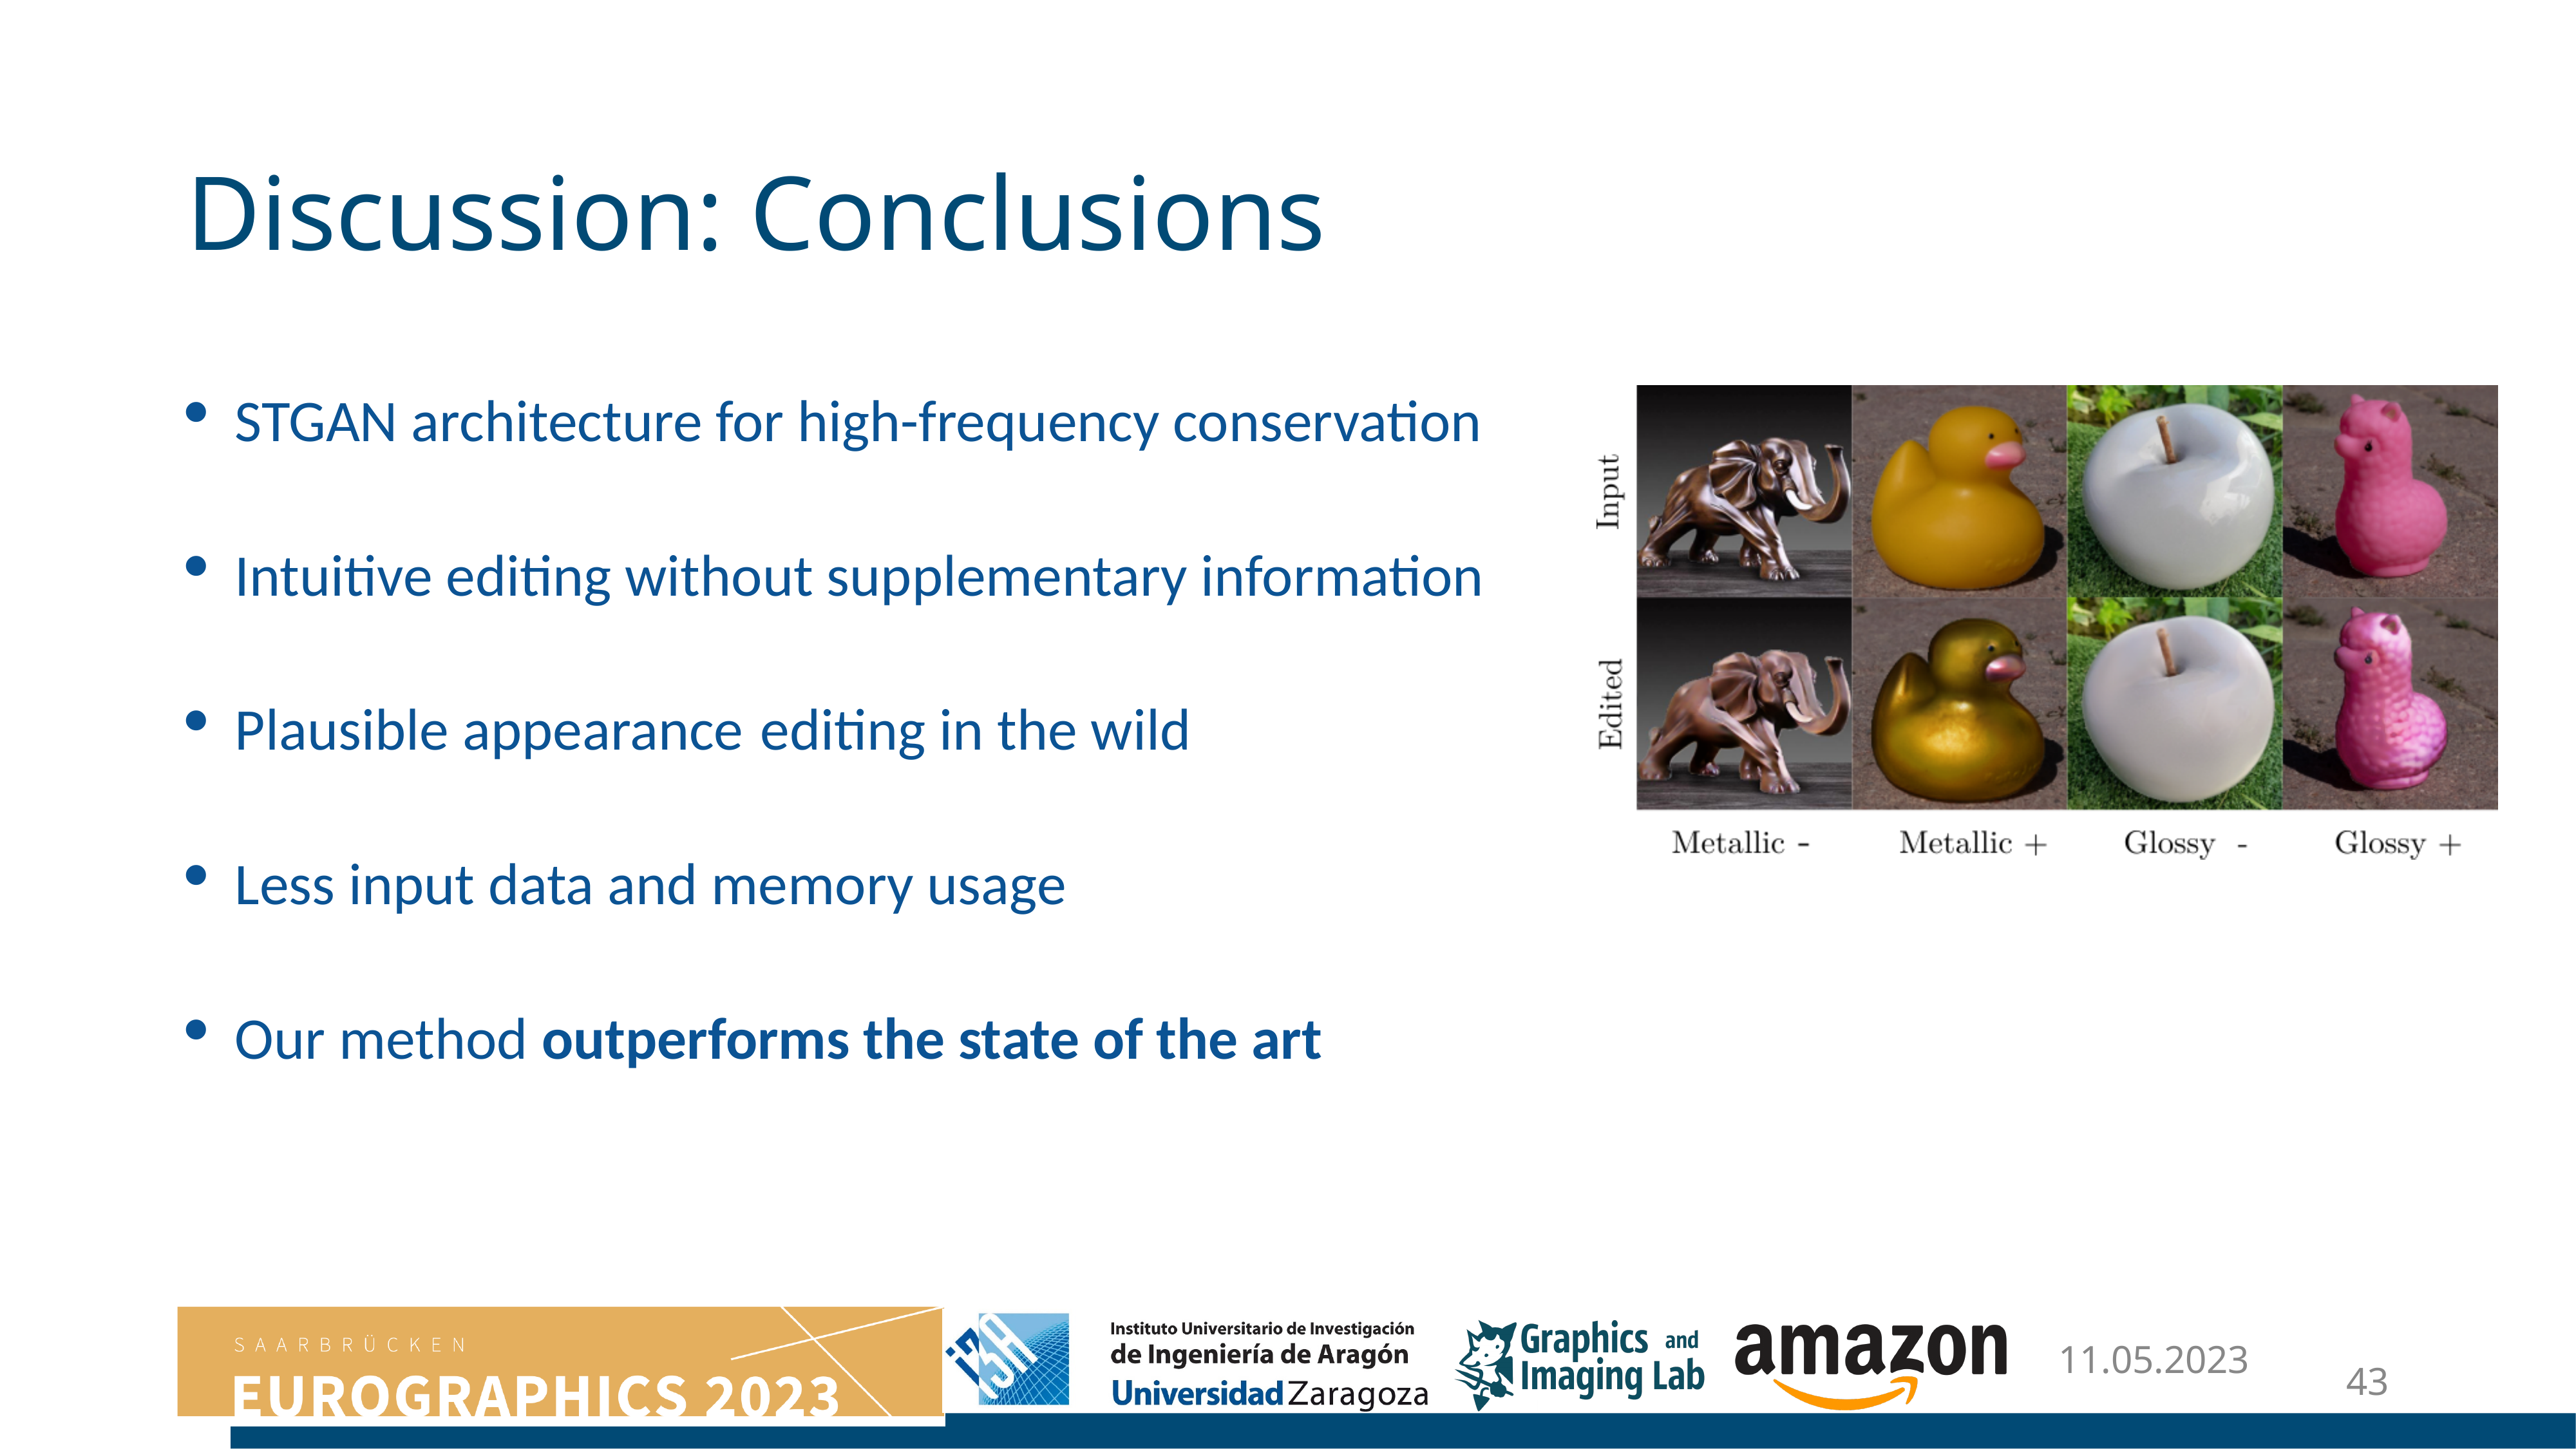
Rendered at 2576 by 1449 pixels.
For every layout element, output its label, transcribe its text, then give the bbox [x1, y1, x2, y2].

picture [1596, 385, 2498, 860]
text_box 11.05.2023 [1947, 1322, 2360, 1399]
text_box 43 [2170, 1343, 2399, 1420]
text_box Discussion: Conclusions [177, 77, 2399, 357]
text_box STGAN architecture for high-frequency conservation Intuitive editing without supplementary information Plausible appearance editing in the wild Less input data and memory usage Our method outperforms the state of the art [177, 385, 2399, 1271]
picture [177, 1292, 2007, 1431]
